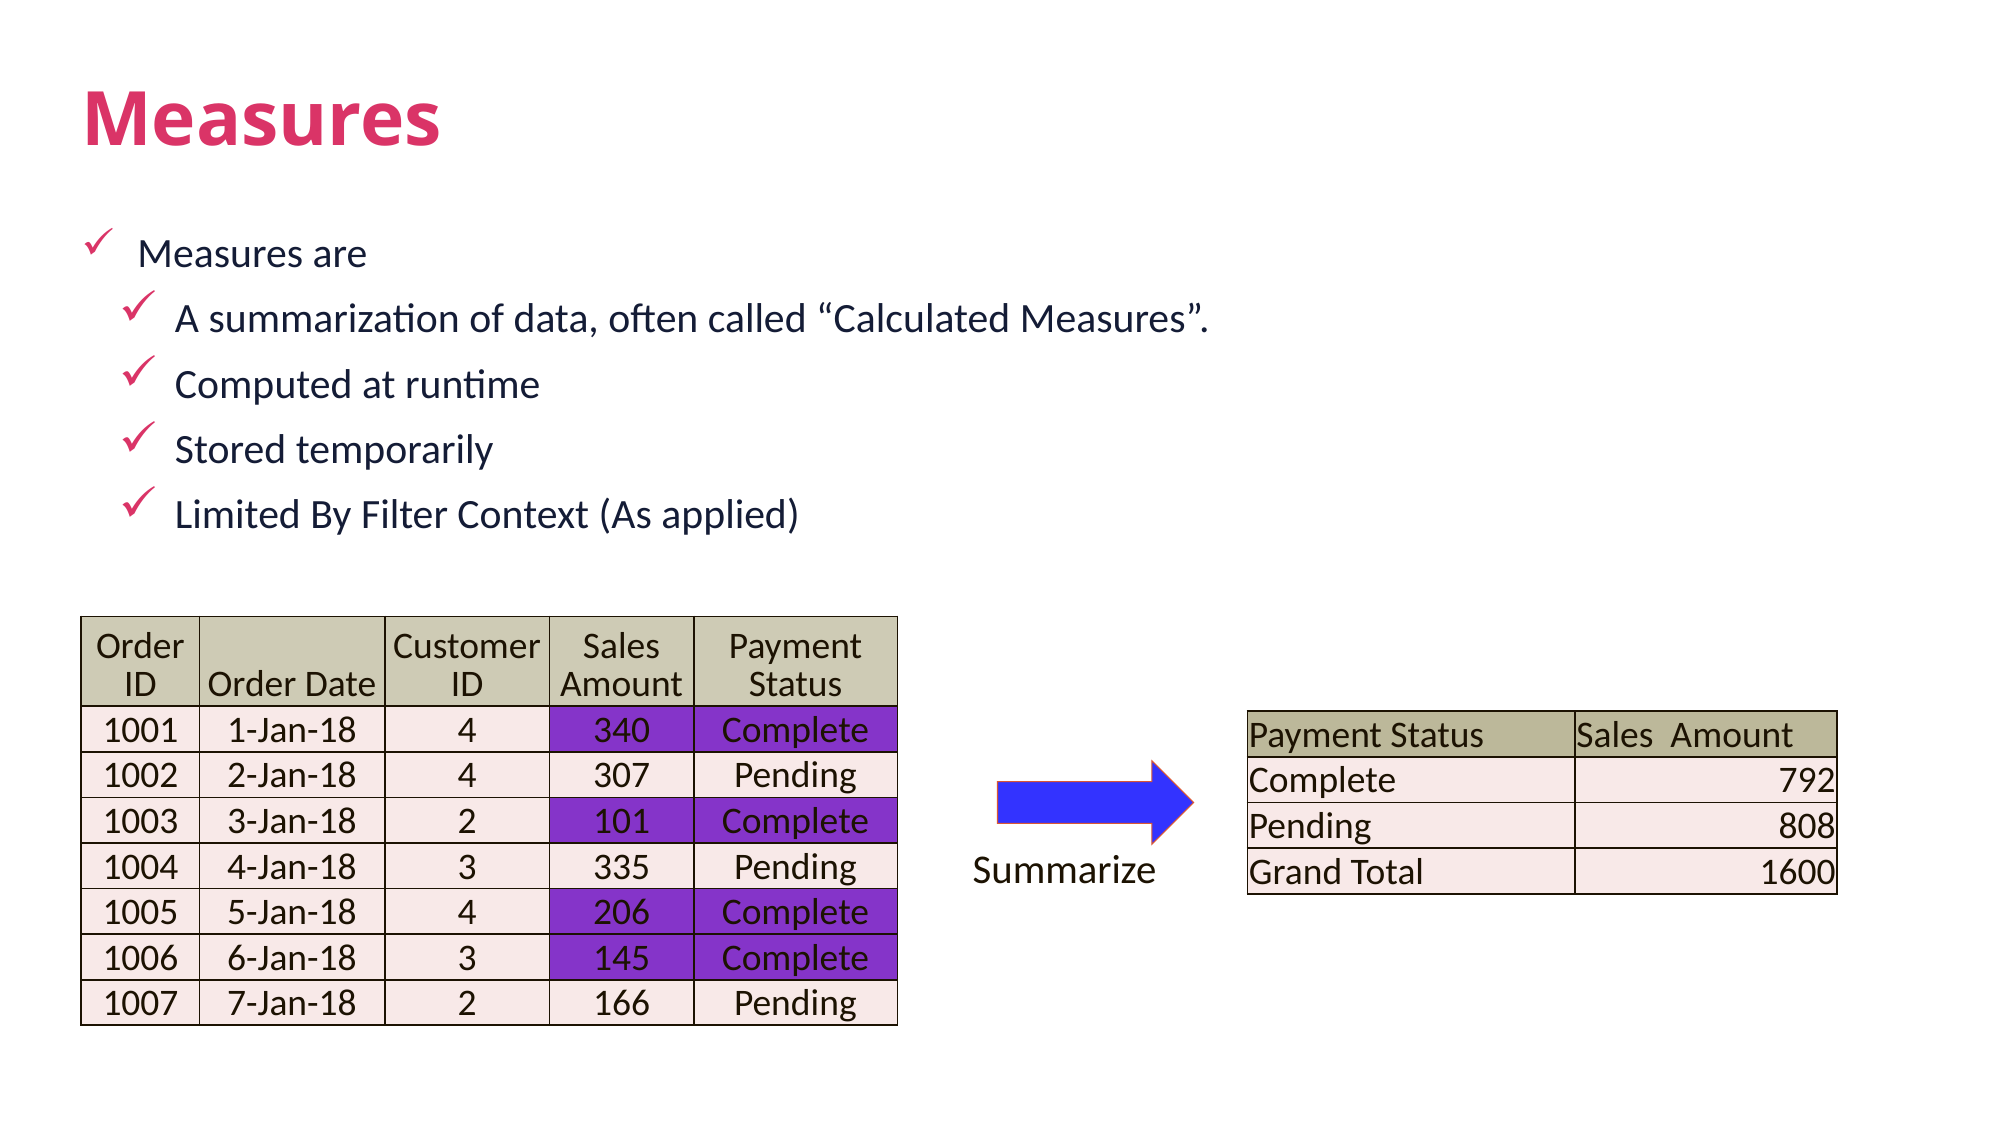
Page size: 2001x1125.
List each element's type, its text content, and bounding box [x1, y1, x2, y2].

table_cell 4 [386, 889, 549, 933]
table_cell Pending [1248, 803, 1574, 847]
table_cell 5-Jan-18 [200, 889, 384, 933]
table_cell 1003 [82, 798, 199, 842]
table_cell Complete [1248, 758, 1574, 802]
table_cell 1005 [82, 889, 199, 933]
table_cell 4 [386, 707, 549, 751]
table_cell 206 [550, 889, 693, 933]
table_cell 1004 [82, 844, 199, 888]
table_cell 1-Jan-18 [200, 707, 384, 751]
table_cell 1007 [82, 981, 199, 1024]
table_cell 307 [550, 753, 693, 797]
table_cell 1001 [82, 707, 199, 751]
table_cell Complete [695, 935, 897, 979]
table_cell Pending [695, 753, 897, 797]
table_cell 3 [386, 935, 549, 979]
table_cell Complete [695, 798, 897, 842]
text_box Summarize [957, 835, 1194, 900]
table_cell 101 [550, 798, 693, 842]
title Measures [81, 73, 1919, 185]
table_cell 1006 [82, 935, 199, 979]
table_cell 4-Jan-18 [200, 844, 384, 888]
table_header Order Date [200, 617, 384, 705]
table_cell 808 [1576, 803, 1836, 847]
table_cell Grand Total [1248, 849, 1574, 893]
list Measures are A summarization of data, often called “Calculated Measures”. Computed at runtime Stored temporarily Limited By Filter Context (As applied) [81, 220, 1919, 285]
table_cell Pending [695, 981, 897, 1024]
table_cell 340 [550, 707, 693, 751]
table_header Payment Status [695, 617, 897, 705]
table_header Customer ID [386, 617, 549, 705]
table_cell 1600 [1576, 849, 1836, 893]
table_cell 2 [386, 798, 549, 842]
table_header Sales Amount [550, 617, 693, 705]
table_header Sales Amount [1576, 712, 1836, 756]
table_cell 335 [550, 844, 693, 888]
table_cell 4 [386, 753, 549, 797]
text_box [996, 759, 1195, 835]
table_cell Complete [695, 707, 897, 751]
table_header Order ID [82, 617, 199, 705]
table_header Payment Status [1248, 712, 1574, 756]
table_cell 3 [386, 844, 549, 888]
table_cell 1002 [82, 753, 199, 797]
table_cell 7-Jan-18 [200, 981, 384, 1024]
table_cell Complete [695, 889, 897, 933]
table_cell 166 [550, 981, 693, 1024]
table_cell 6-Jan-18 [200, 935, 384, 979]
table_cell 145 [550, 935, 693, 979]
table_cell 2-Jan-18 [200, 753, 384, 797]
table_cell Pending [695, 844, 897, 888]
table_cell 3-Jan-18 [200, 798, 384, 842]
table_cell 792 [1576, 758, 1836, 802]
table_cell 2 [386, 981, 549, 1024]
